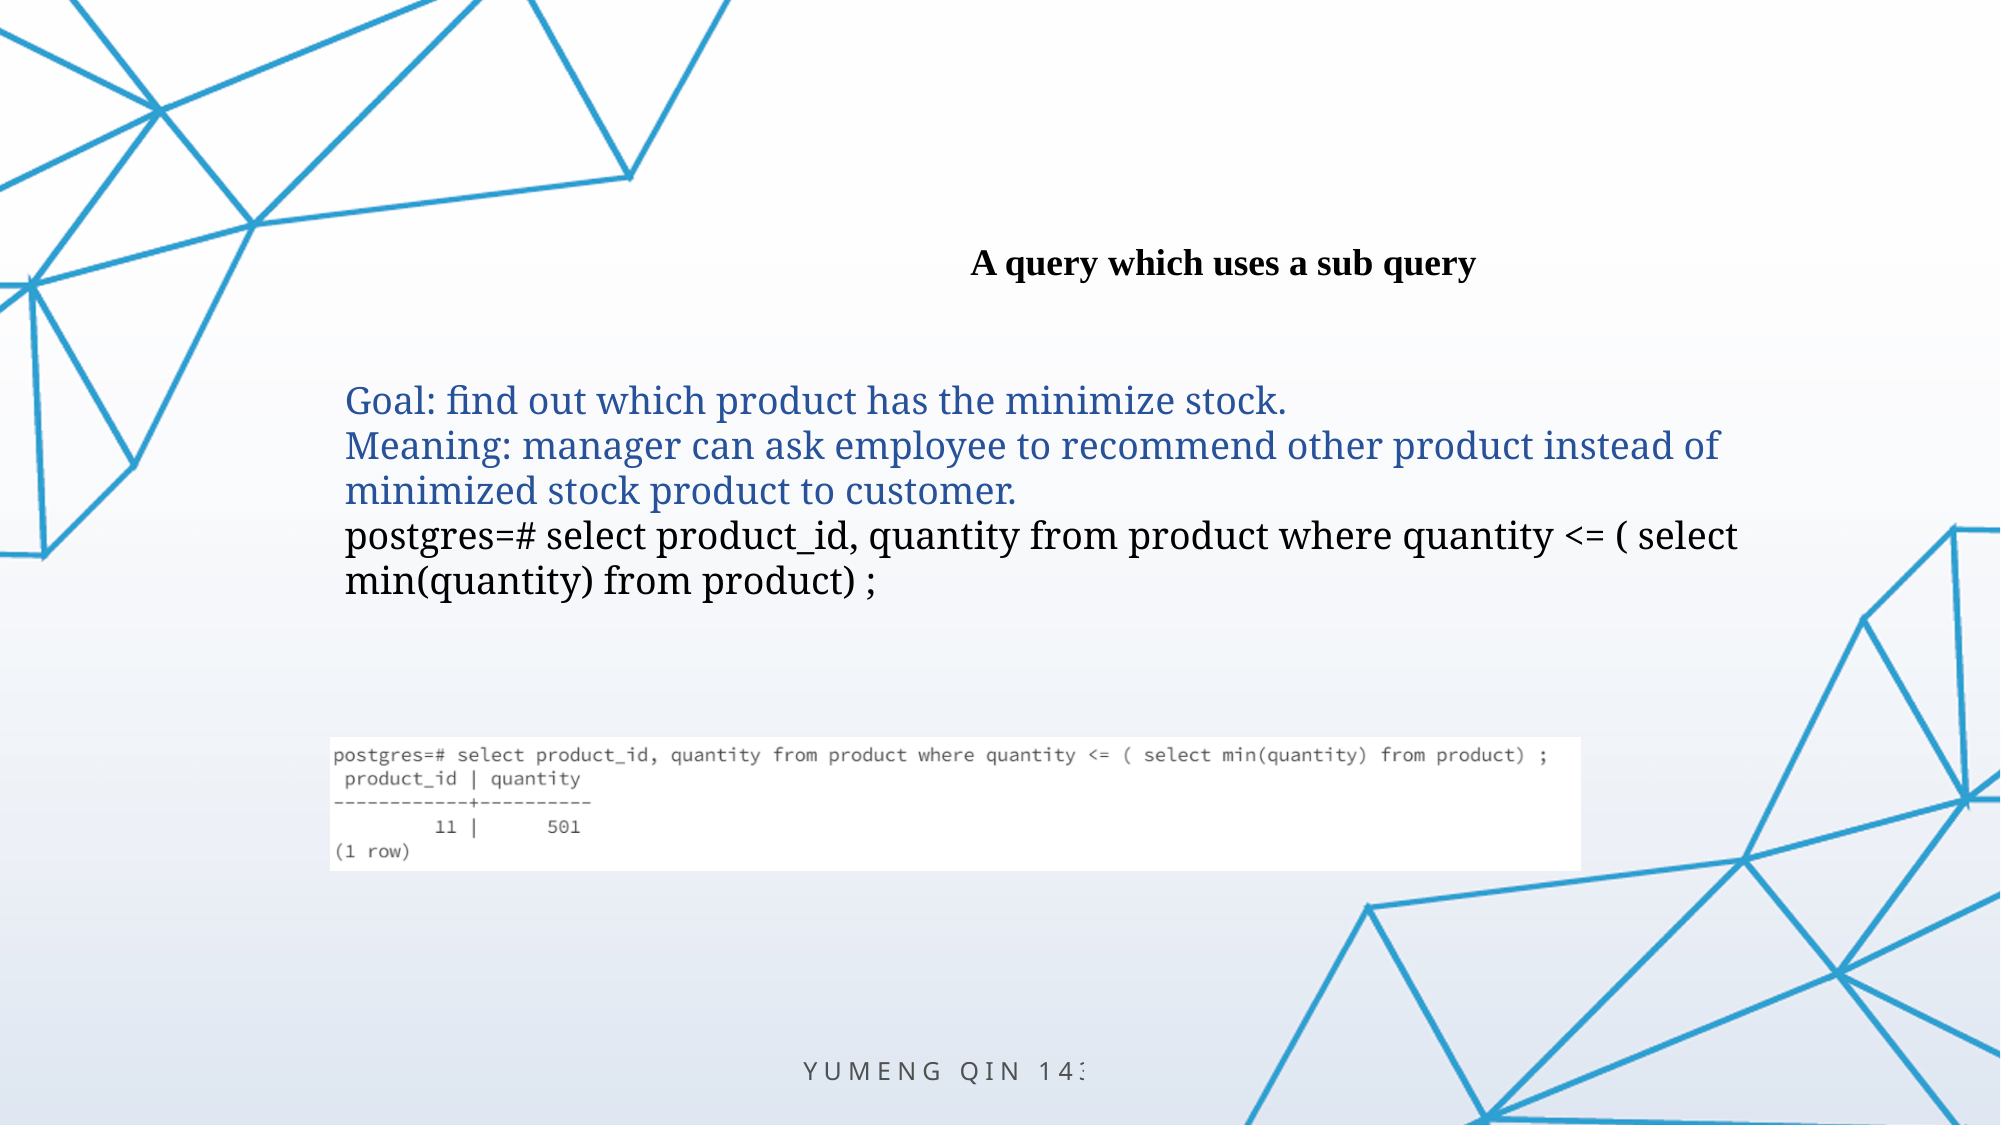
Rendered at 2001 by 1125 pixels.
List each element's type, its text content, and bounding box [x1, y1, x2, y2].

text_box A query which uses a sub query [955, 230, 1492, 290]
footer YUMENG QIN 14376646 [662, 1042, 1338, 1103]
text_box Goal: find out which product has the minimize stock. Meaning: manager can ask employee to recommend other product instead of minimized stock product to customer. postgres=# select product_id, quantity from product where quantity <= ( select min(quantity) from product) ; [330, 369, 1850, 610]
picture [0, 0, 2001, 1125]
